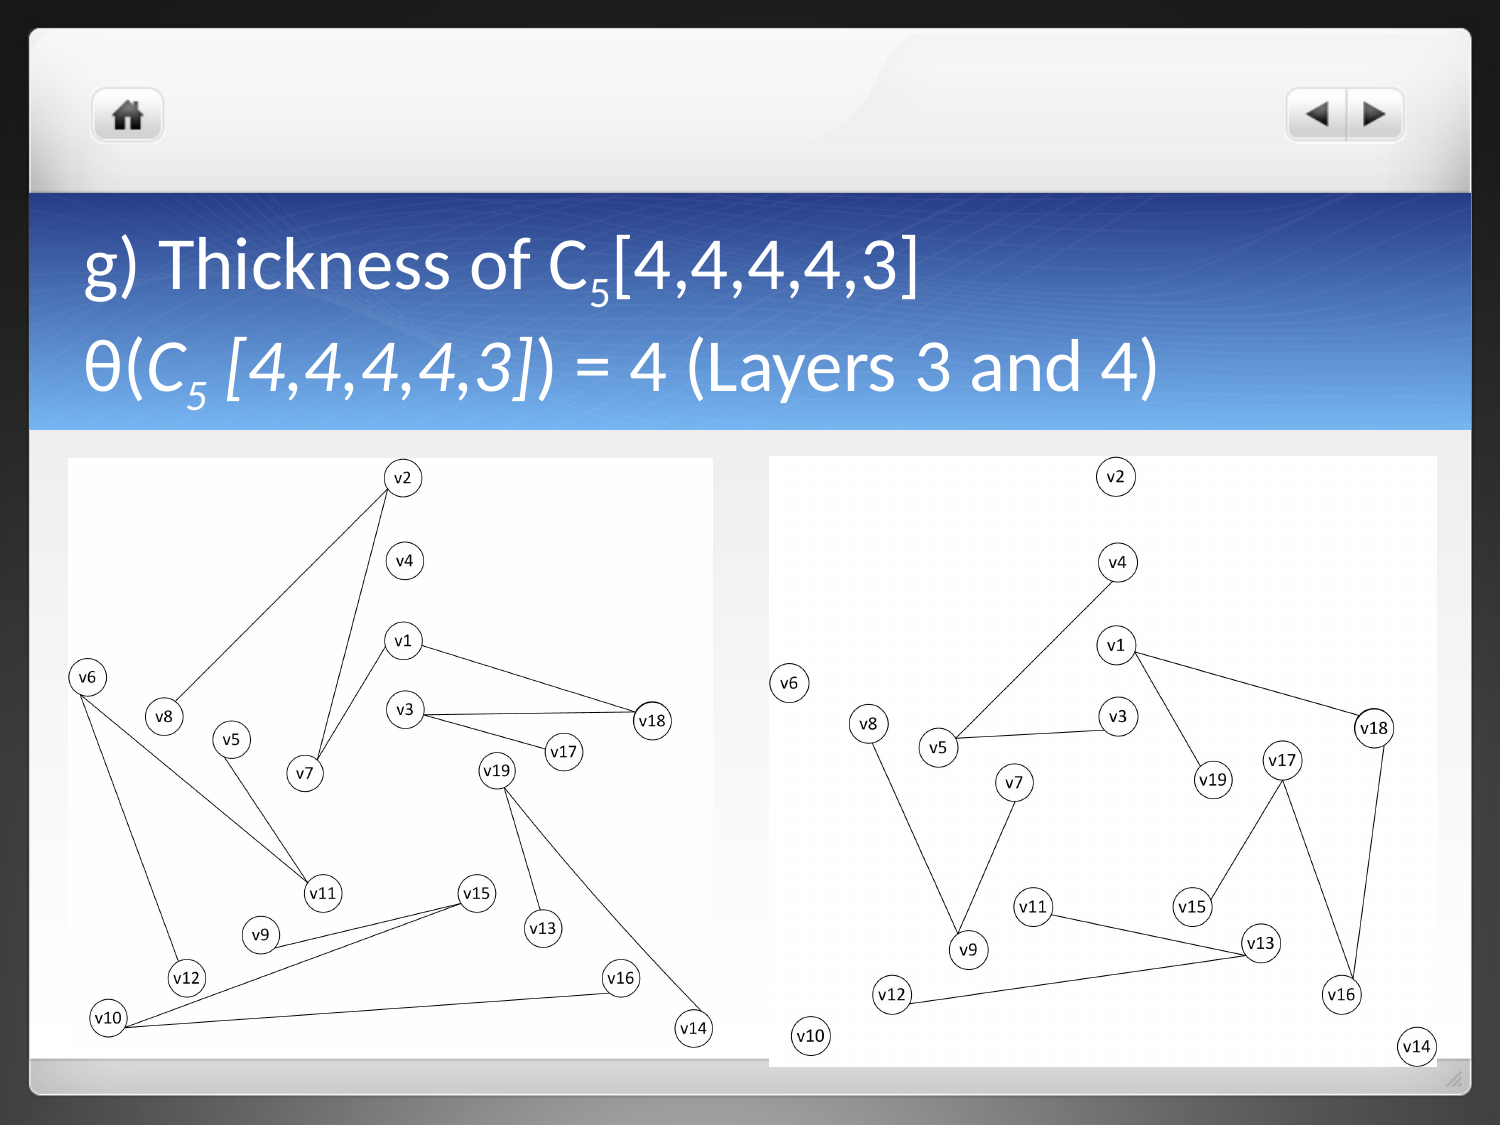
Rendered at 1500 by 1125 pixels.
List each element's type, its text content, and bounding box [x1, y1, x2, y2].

title g) Thickness of C5[4,4,4,4,3] θ(C5 [4,4,4,4,3]) = 4 (Layers 3 and 4) [68, 238, 1432, 427]
picture [0, 0, 1500, 1125]
